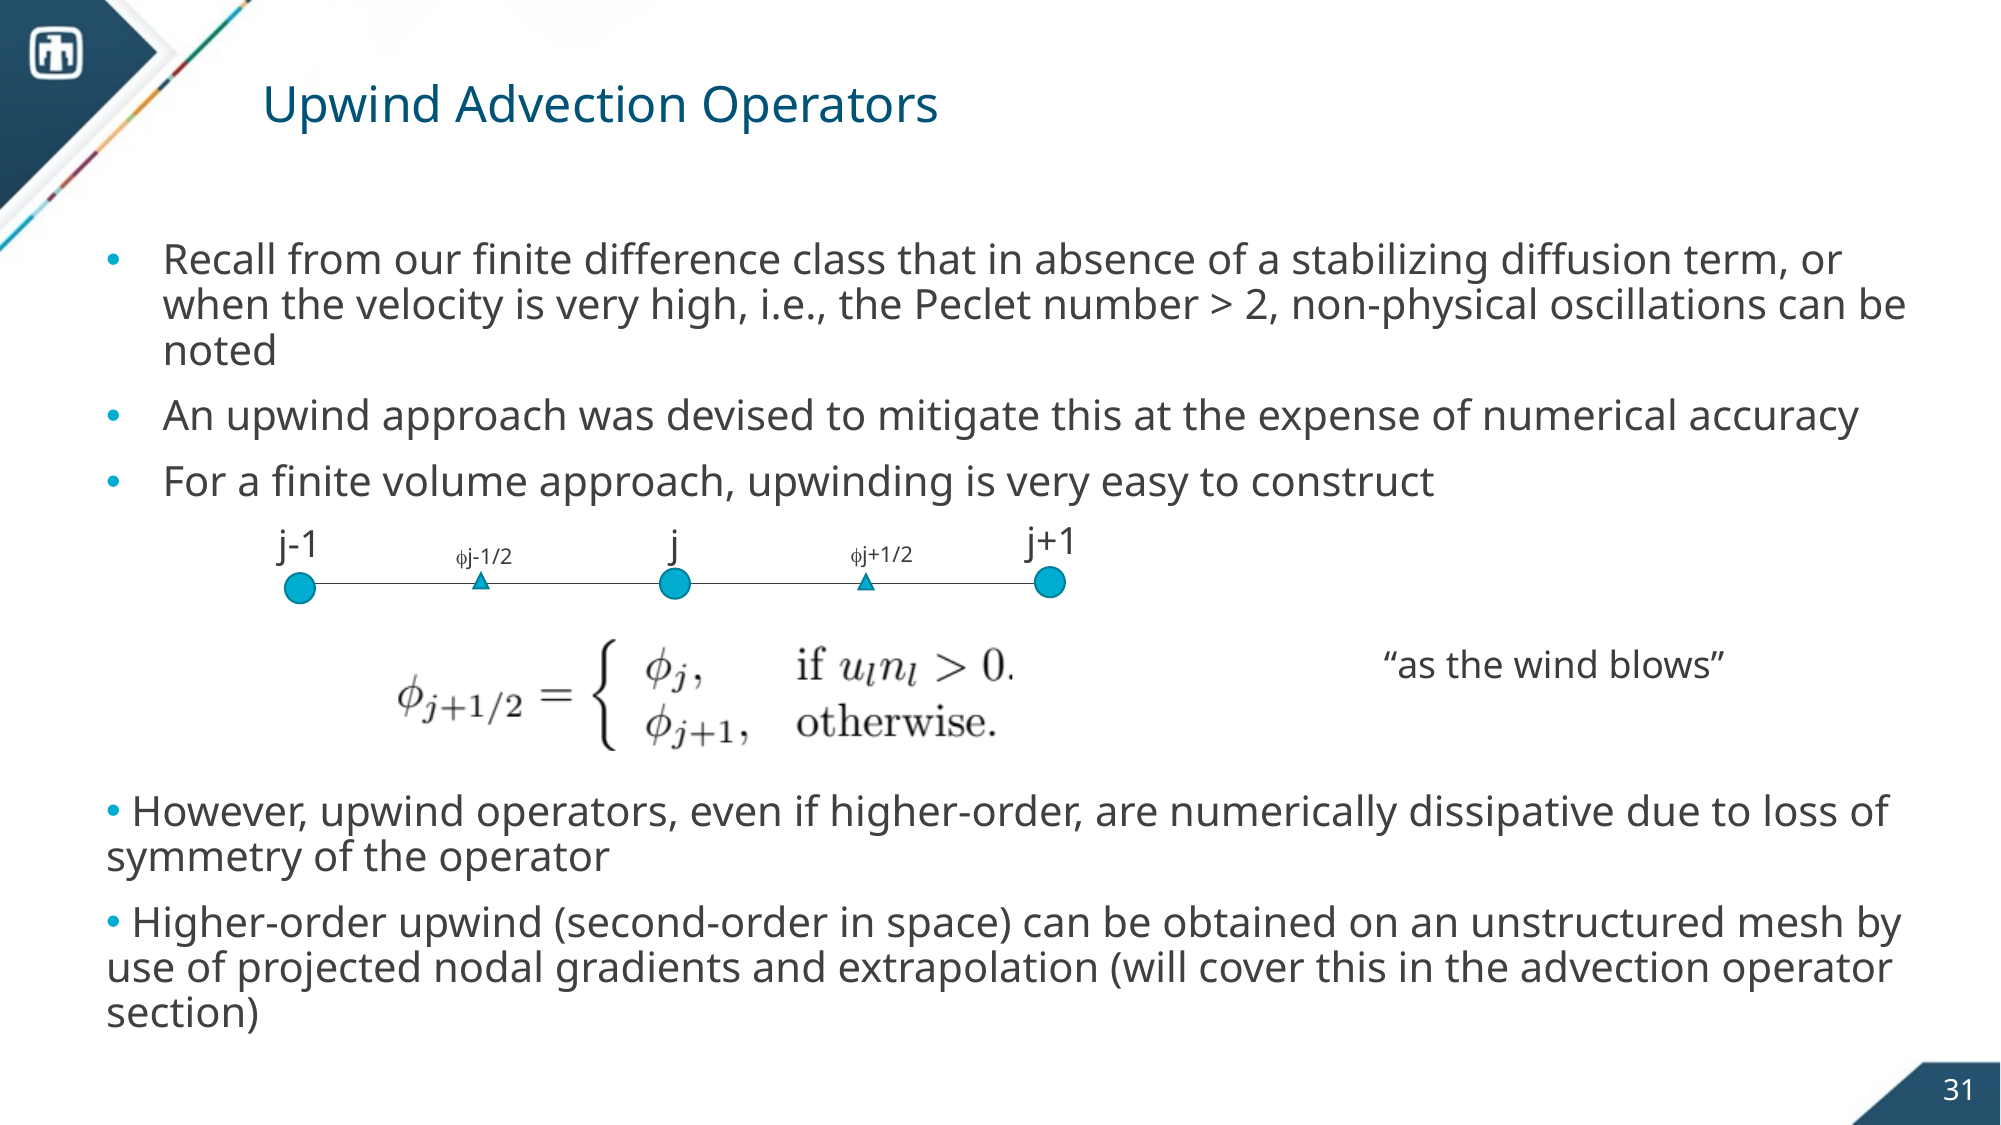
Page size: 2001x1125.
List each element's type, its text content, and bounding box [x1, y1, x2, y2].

slide_number 31 [1919, 1061, 2000, 1122]
list Recall from our finite difference class that in absence of a stabilizing diffusion term, or when the velocity is very high, i.e., the Peclet number > 2, non-physical oscillations can be noted An upwind approach was devised to mitigate this at the expense of numerical accuracy For a finite volume approach, upwinding is very easy to construct However, upwind operators, even if higher-order, are numerically dissipative due to loss of symmetry of the operator Higher-order upwind (second-order in space) can be obtained on an unstructured mesh by use of projected nodal gradients and extrapolation (will cover this in the advection operator section) [106, 231, 1919, 1122]
text_box [1033, 570, 1066, 599]
text_box j+1 [1011, 509, 1095, 570]
title Upwind Advection Operators [262, 42, 1919, 170]
text_box [856, 584, 876, 591]
text_box [658, 573, 691, 583]
text_box “as the wind blows” [1368, 633, 1740, 694]
text_box fj+1/2 [836, 507, 929, 574]
text_box [283, 573, 316, 605]
text_box fj-1/2 [441, 510, 528, 577]
text_box [471, 584, 491, 590]
text_box [474, 577, 487, 583]
text_box [860, 574, 872, 583]
text_box [658, 584, 691, 600]
text_box j-1 [263, 512, 337, 573]
picture [0, 0, 2001, 1125]
text_box j [655, 512, 695, 573]
